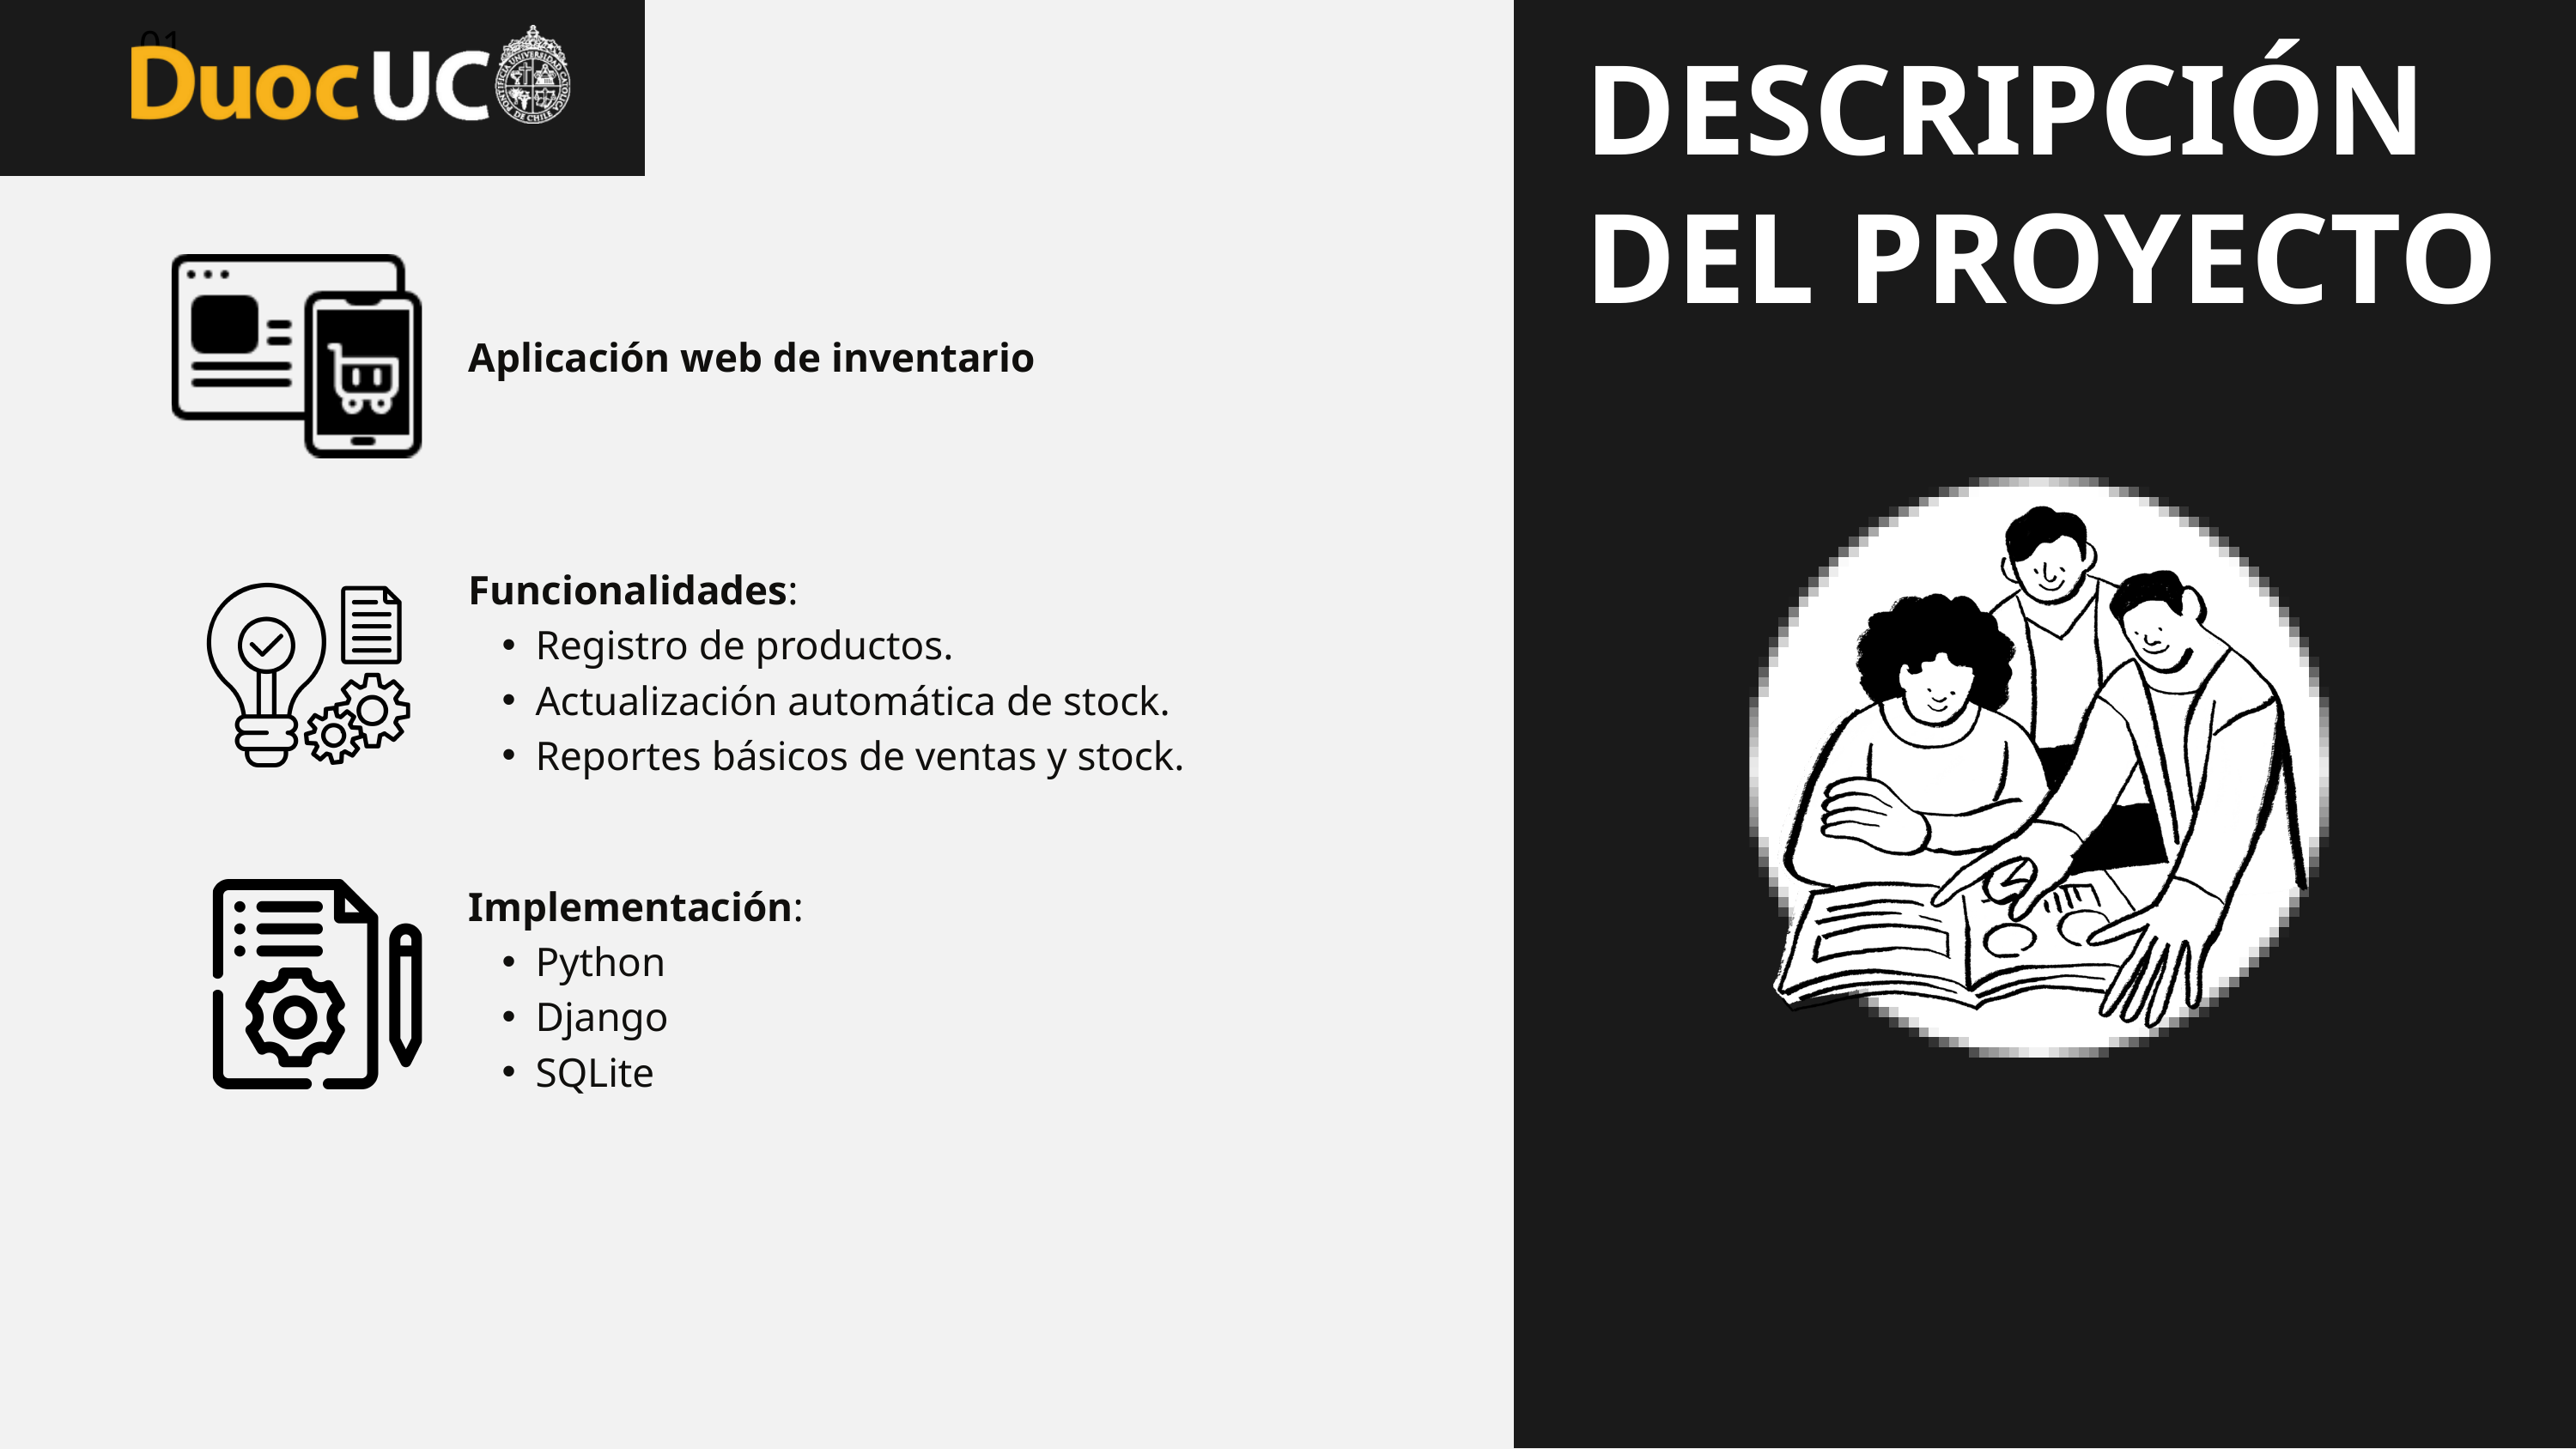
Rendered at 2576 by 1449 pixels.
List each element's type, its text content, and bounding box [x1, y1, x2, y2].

text_box [212, 879, 422, 1089]
text_box Implementación: Python Django SQLite [468, 874, 1325, 1095]
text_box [0, 0, 645, 176]
text_box Funcionalidades: Registro de productos. Actualización automática de stock. Reportes básicos de ventas y stock. [468, 557, 1325, 779]
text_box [1513, 0, 2576, 1449]
text_box Aplicación web de inventario [468, 324, 1325, 380]
text_box [187, 571, 410, 767]
text_box [171, 254, 422, 459]
